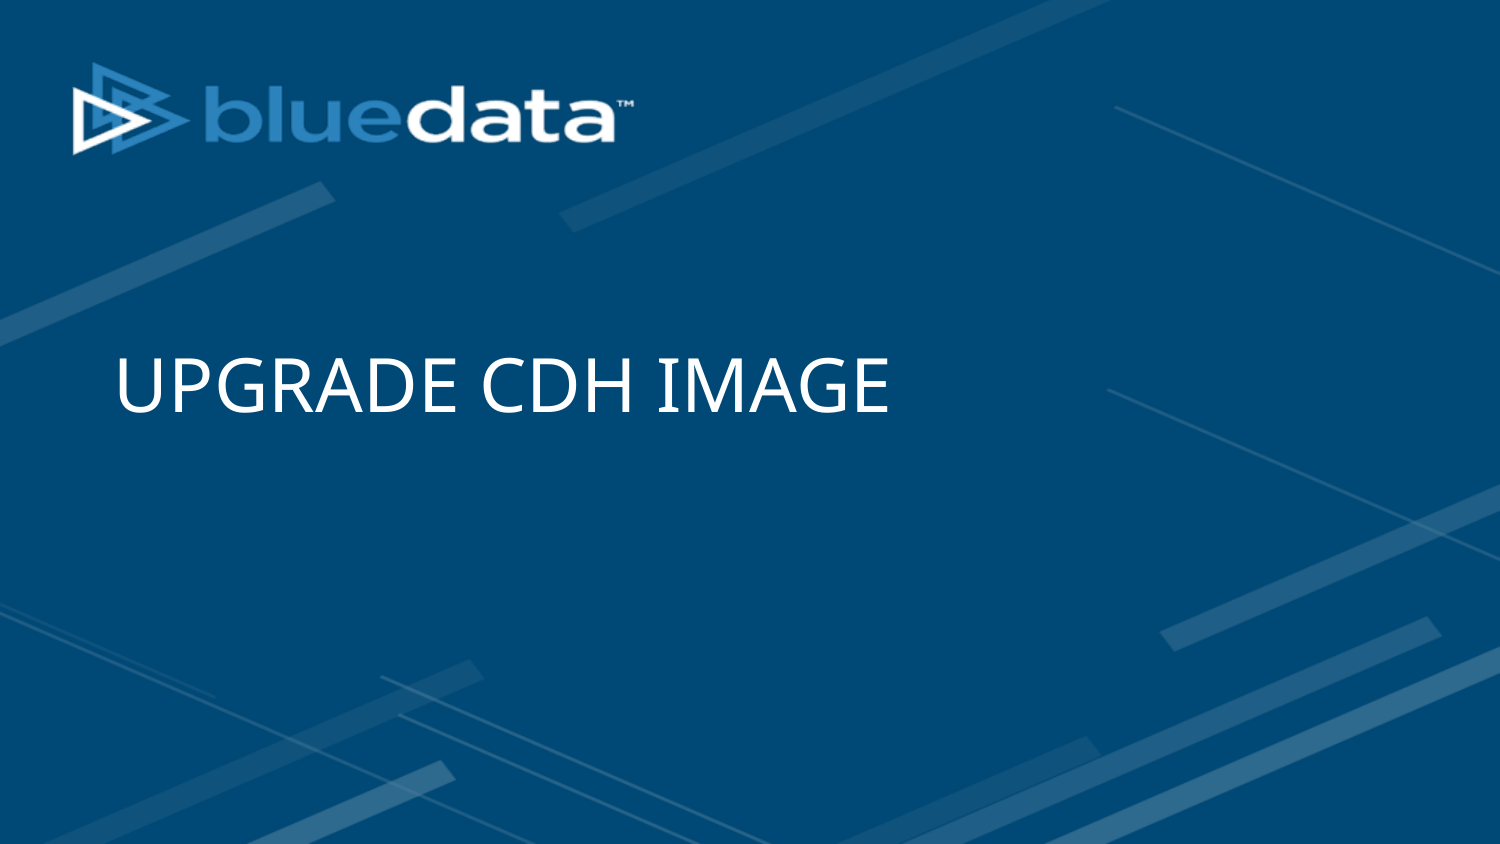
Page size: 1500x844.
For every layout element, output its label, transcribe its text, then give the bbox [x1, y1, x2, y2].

picture [0, 0, 1500, 844]
title Upgrade CDH image [75, 337, 1425, 563]
